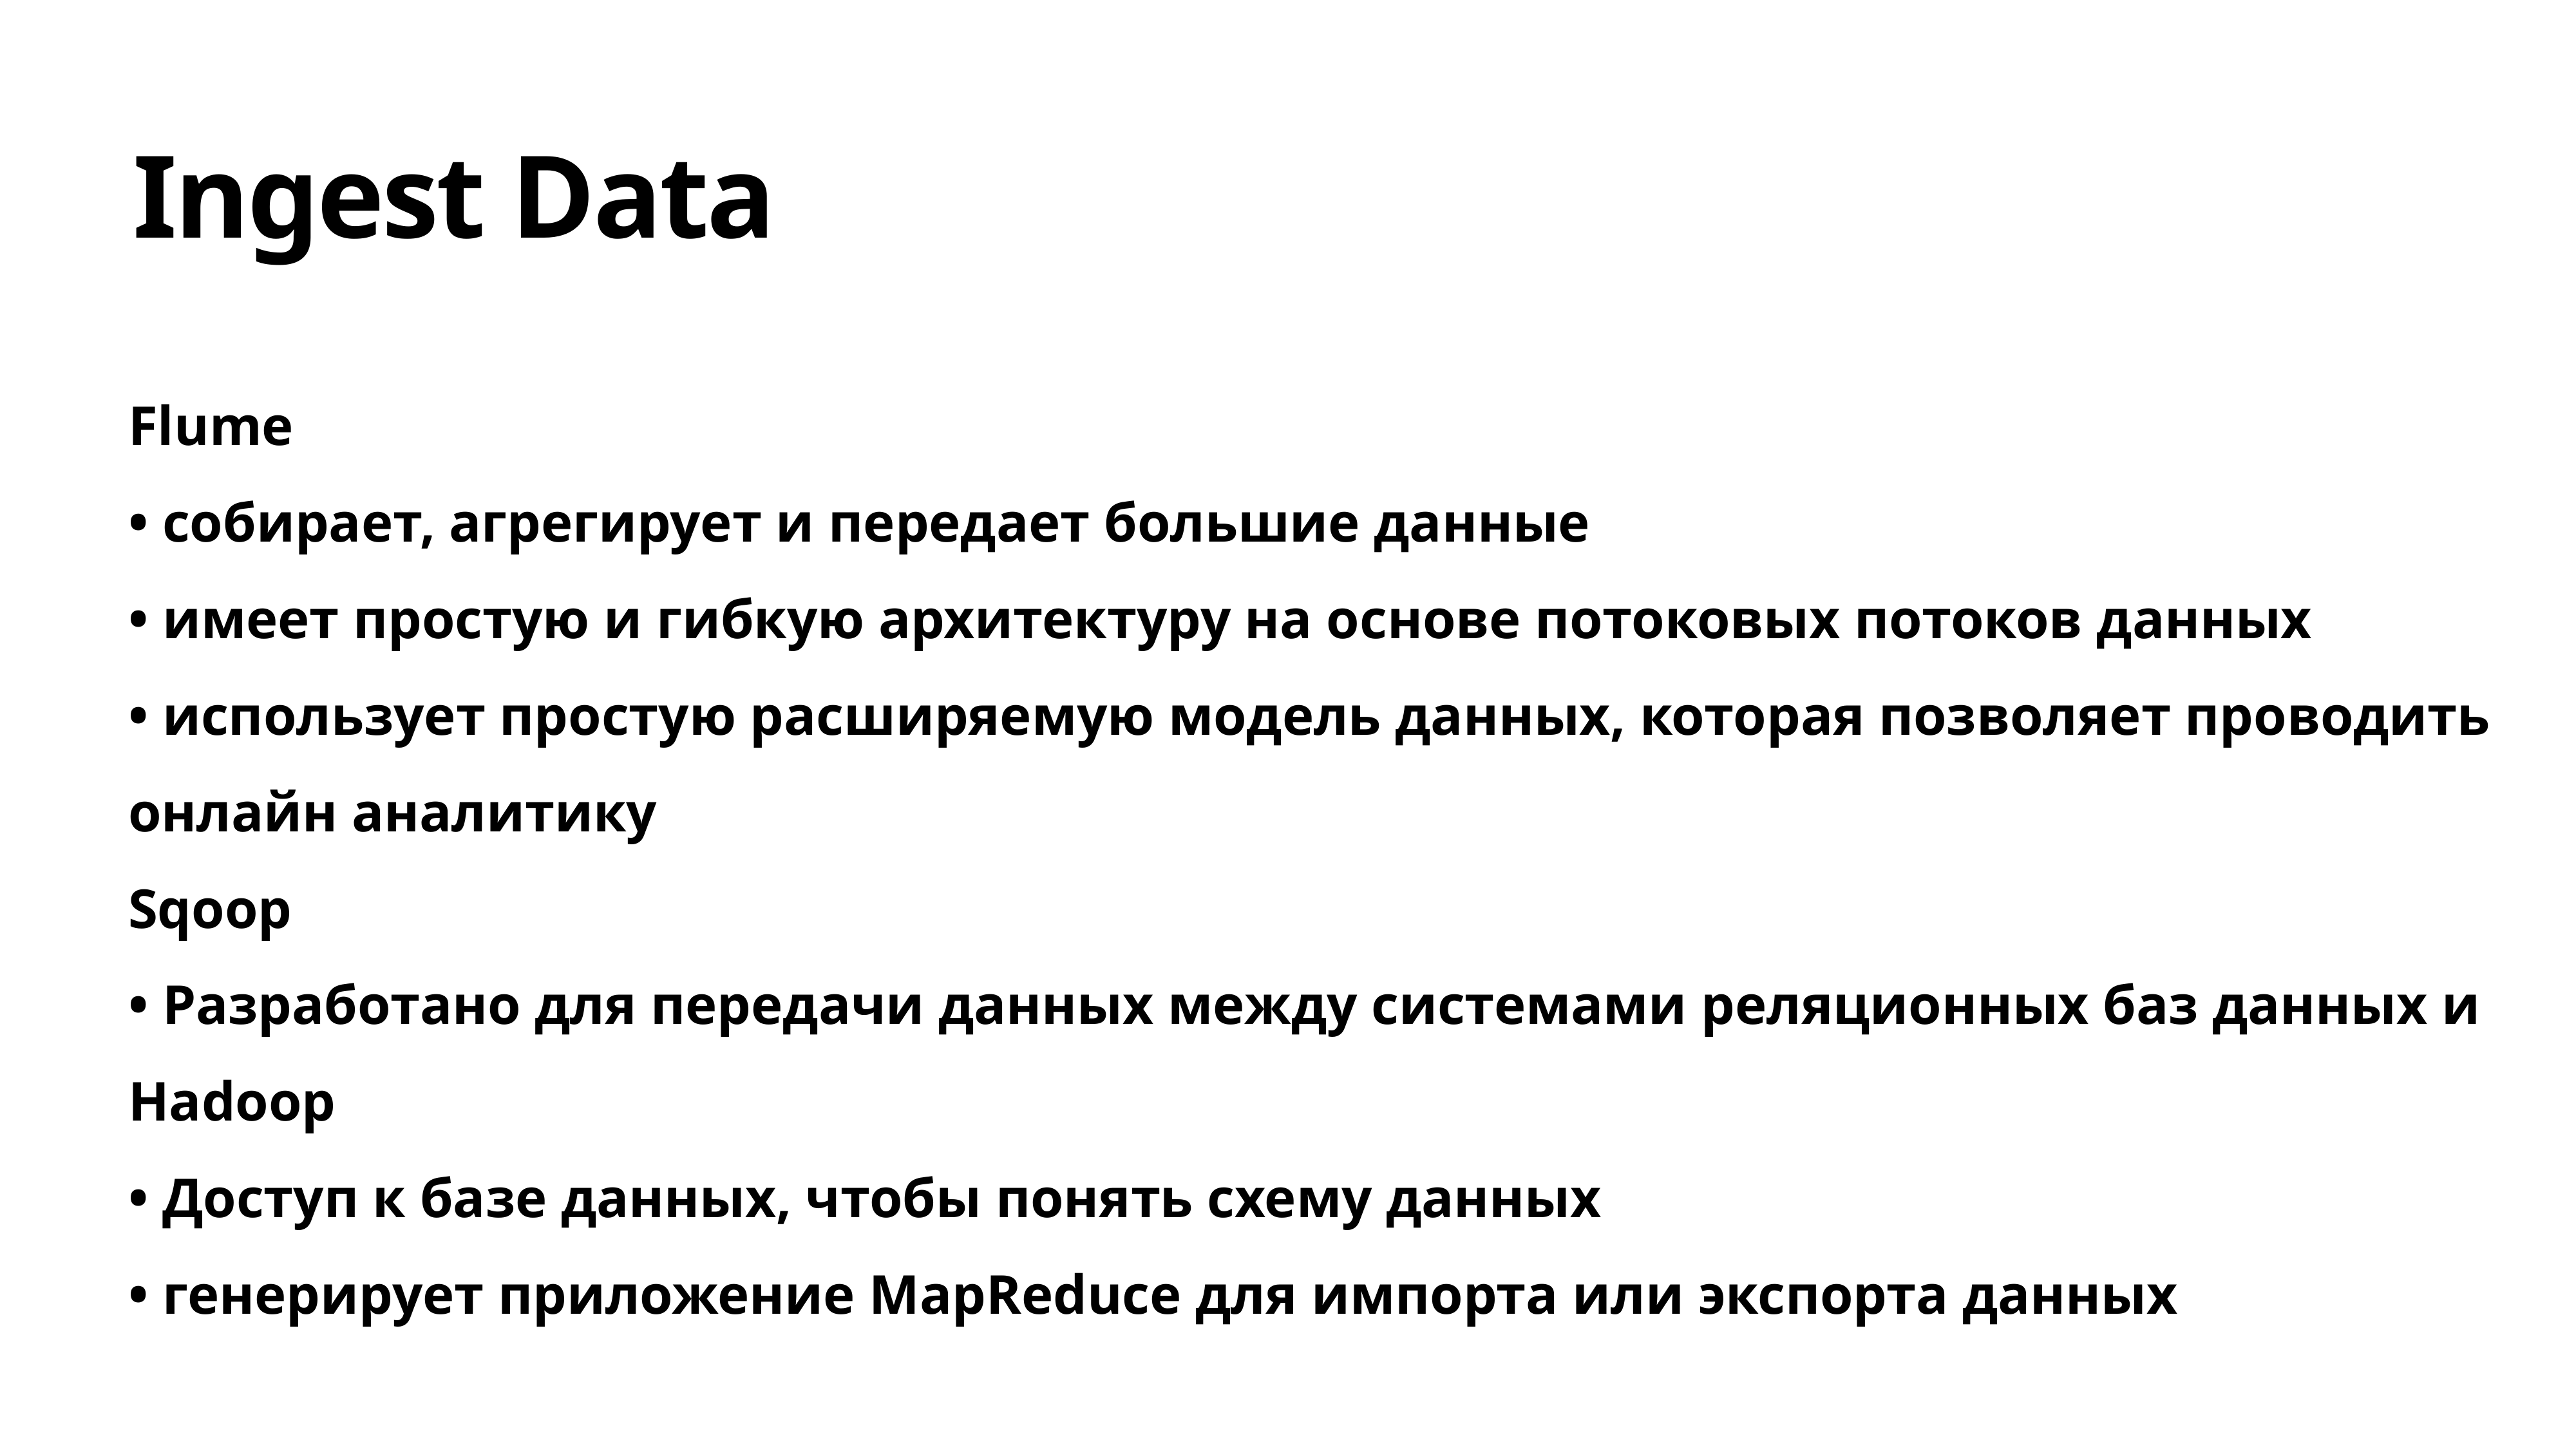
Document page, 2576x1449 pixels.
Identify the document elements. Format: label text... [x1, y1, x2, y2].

title Ingest Data [127, 15, 2449, 266]
list Flume • собирает, агрегирует и передает большие данные • имеет простую и гибкую архитектуру на основе потоковых потоков данных • использует простую расширяемую модель данных, которая позволяет проводить онлайн аналитику Sqoop • Разработано для передачи данных между системами реляционных баз данных и Hadoop • Доступ к базе данных, чтобы понять схему данных • генерирует приложение MapReduce для импорта или экспорта данных [123, 354, 2544, 1439]
